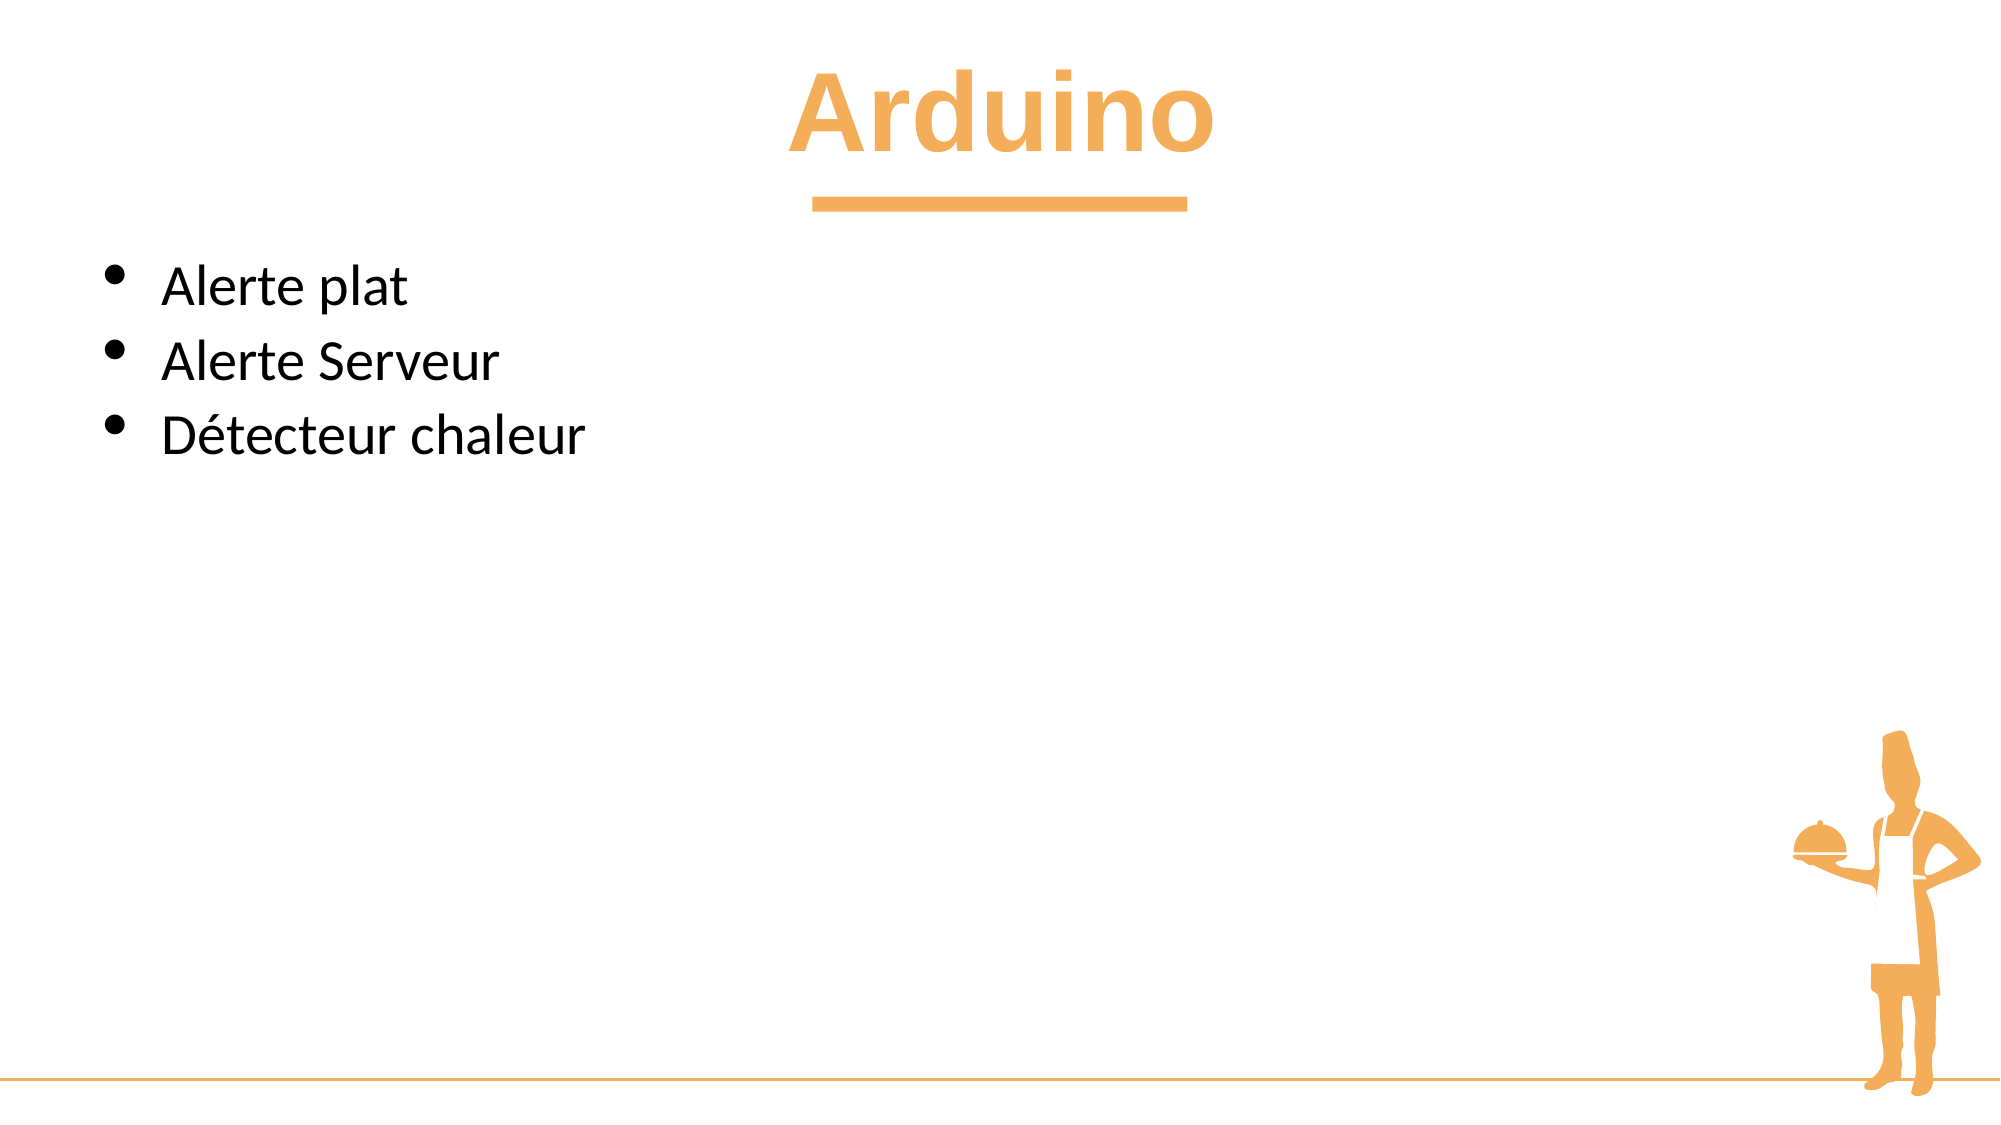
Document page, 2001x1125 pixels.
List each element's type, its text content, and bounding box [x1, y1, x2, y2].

text_box Alerte plat Alerte Serveur Détecteur chaleur [90, 234, 1937, 474]
list Arduino [53, 55, 1952, 175]
